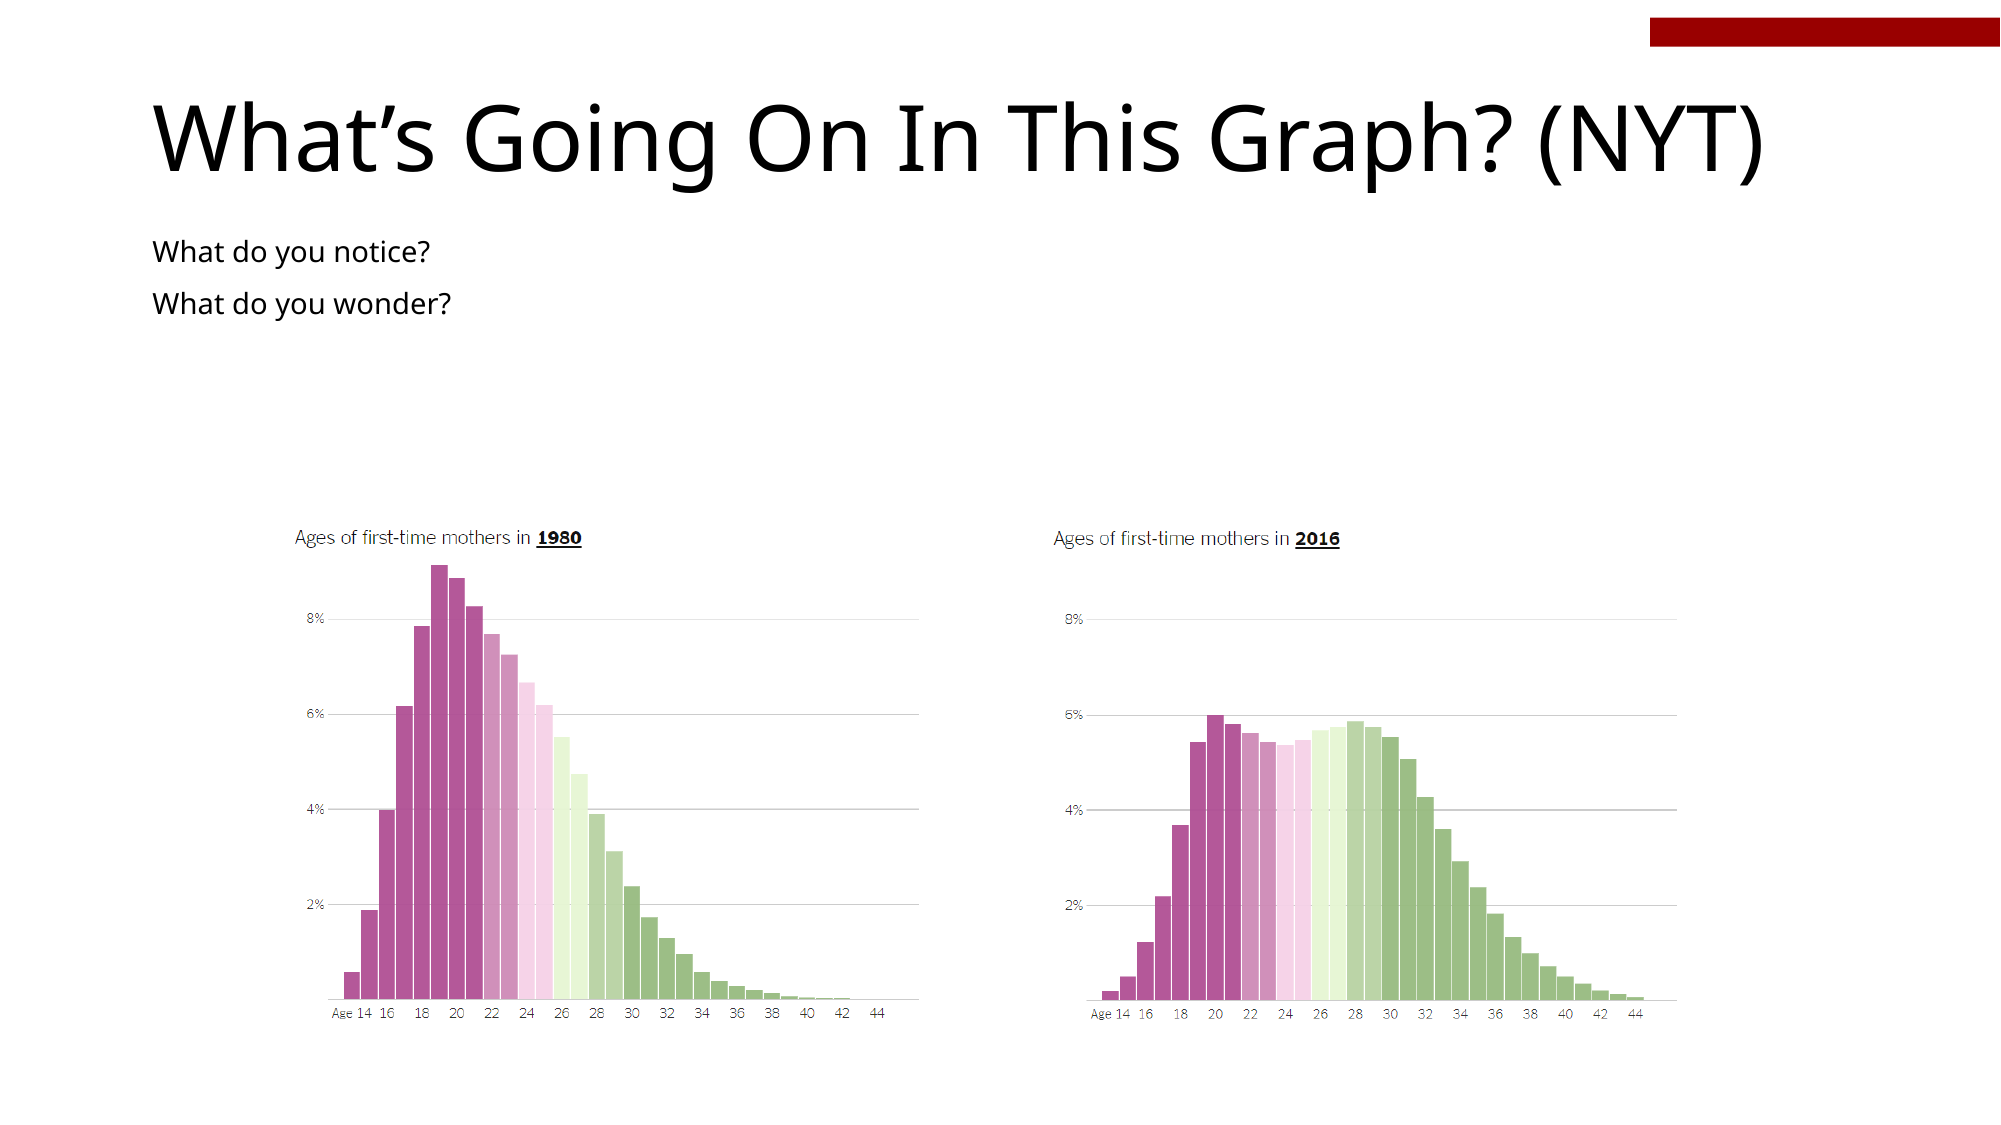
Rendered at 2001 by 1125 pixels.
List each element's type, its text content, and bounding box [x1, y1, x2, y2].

picture [1023, 514, 1718, 1033]
title What’s Going On In This Graph? (NYT) [137, 59, 1863, 225]
picture [267, 514, 962, 1033]
list What do you notice? What do you wonder? [137, 229, 1863, 944]
